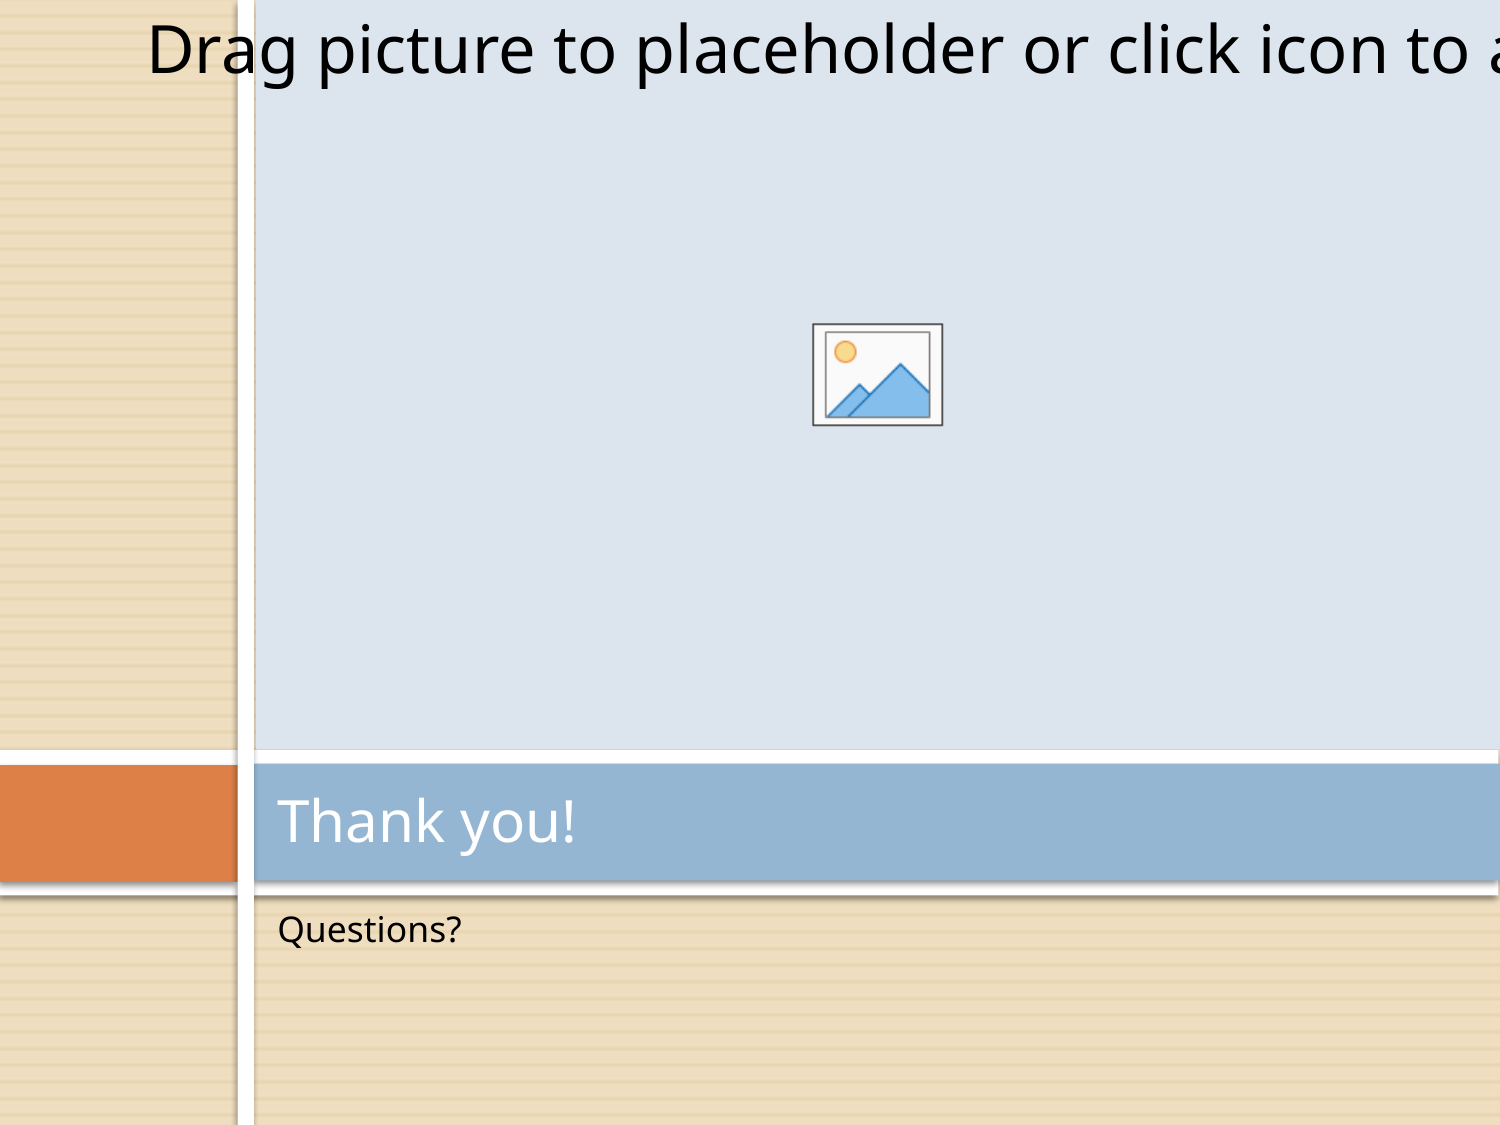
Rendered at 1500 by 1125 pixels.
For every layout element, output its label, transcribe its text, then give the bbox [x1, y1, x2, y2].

picture [255, 0, 1500, 750]
list Questions? [262, 900, 1463, 1013]
title Thank you! [262, 762, 1463, 875]
